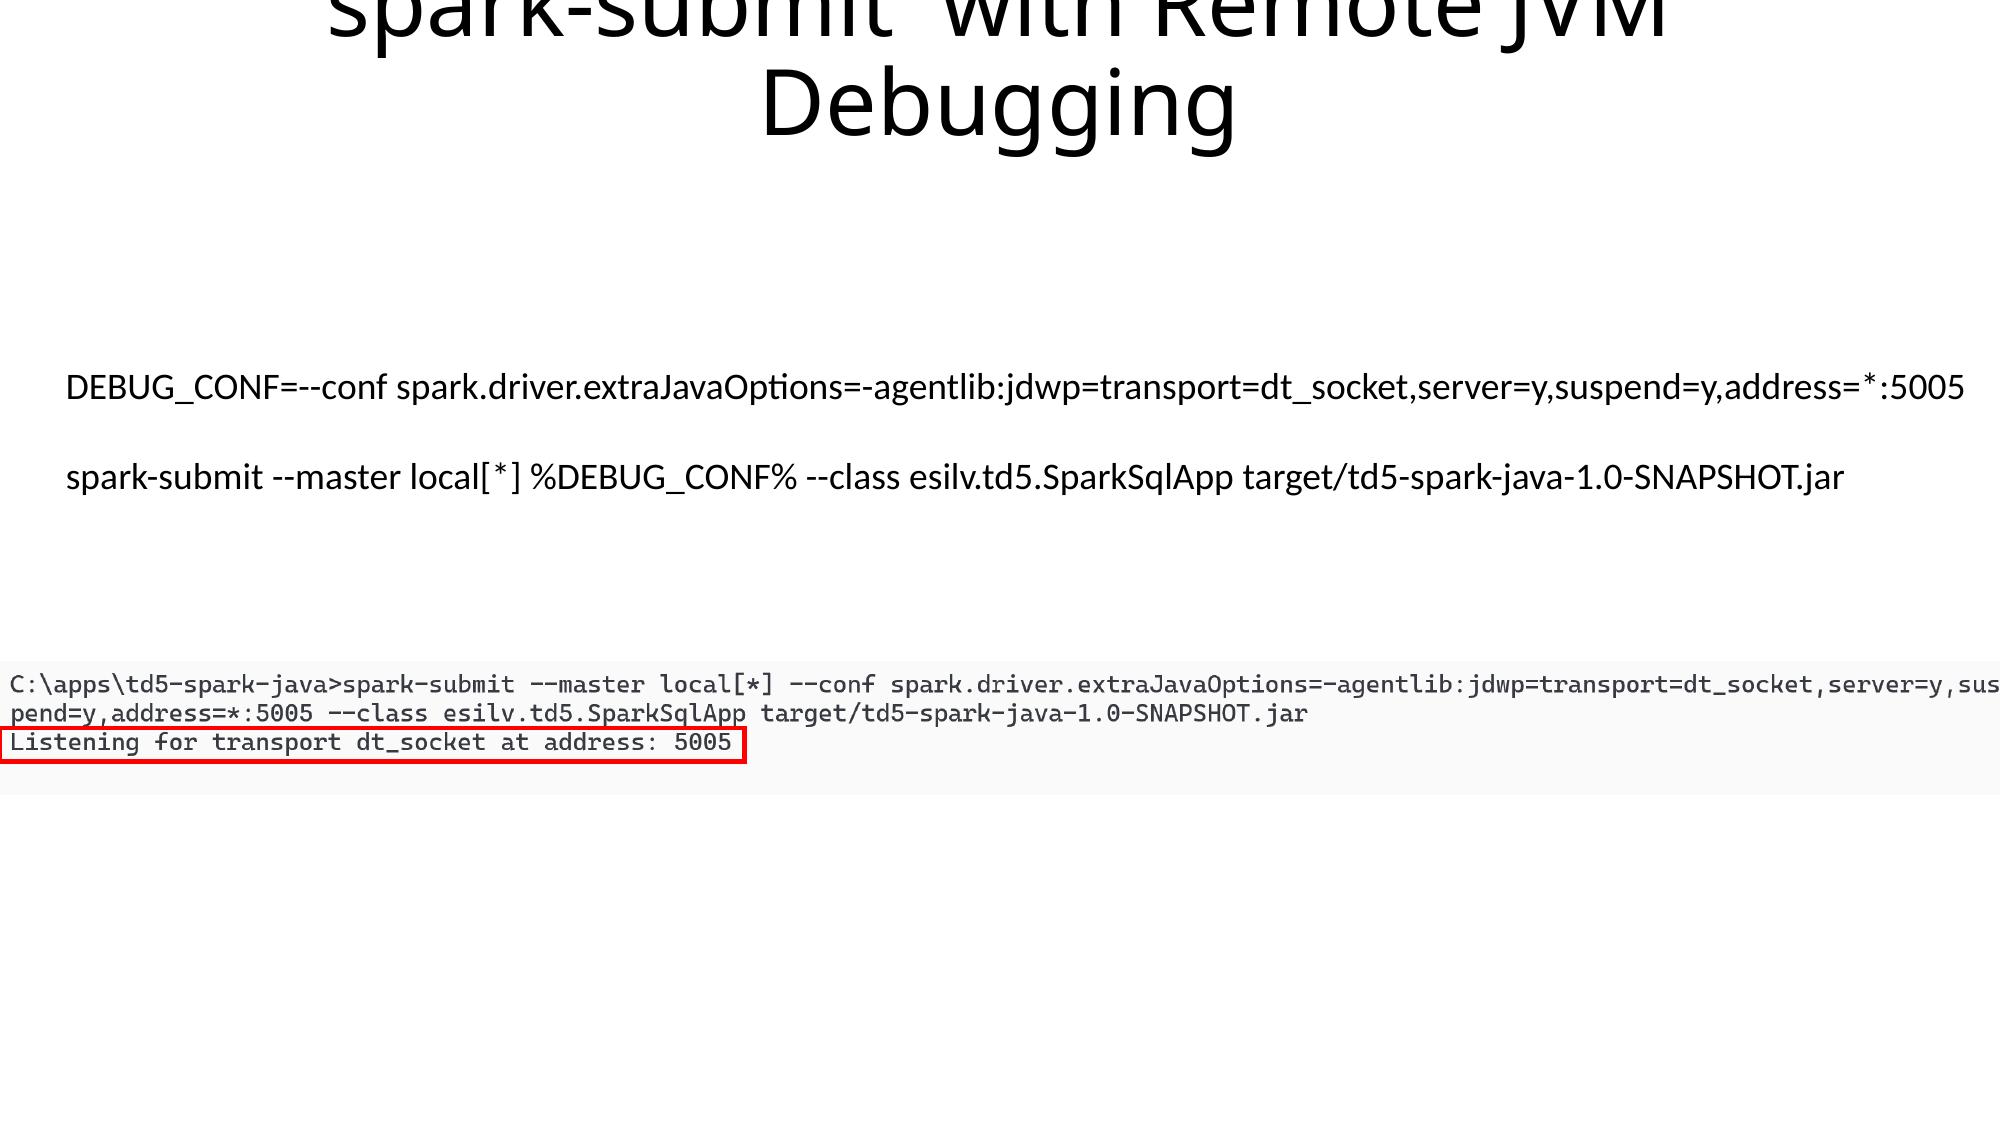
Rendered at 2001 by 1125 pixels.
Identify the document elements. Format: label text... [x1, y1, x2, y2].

picture [0, 660, 2000, 795]
text_box DEBUG_CONF=--conf spark.driver.extraJavaOptions=-agentlib:jdwp=transport=dt_socket,server=y,suspend=y,address=*:5005 spark-submit --master local[*] %DEBUG_CONF% --class esilv.td5.SparkSqlApp target/td5-spark-java-1.0-SNAPSHOT.jar [51, 354, 1983, 504]
title spark-submit with Remote JVM Debugging [137, 0, 1863, 113]
